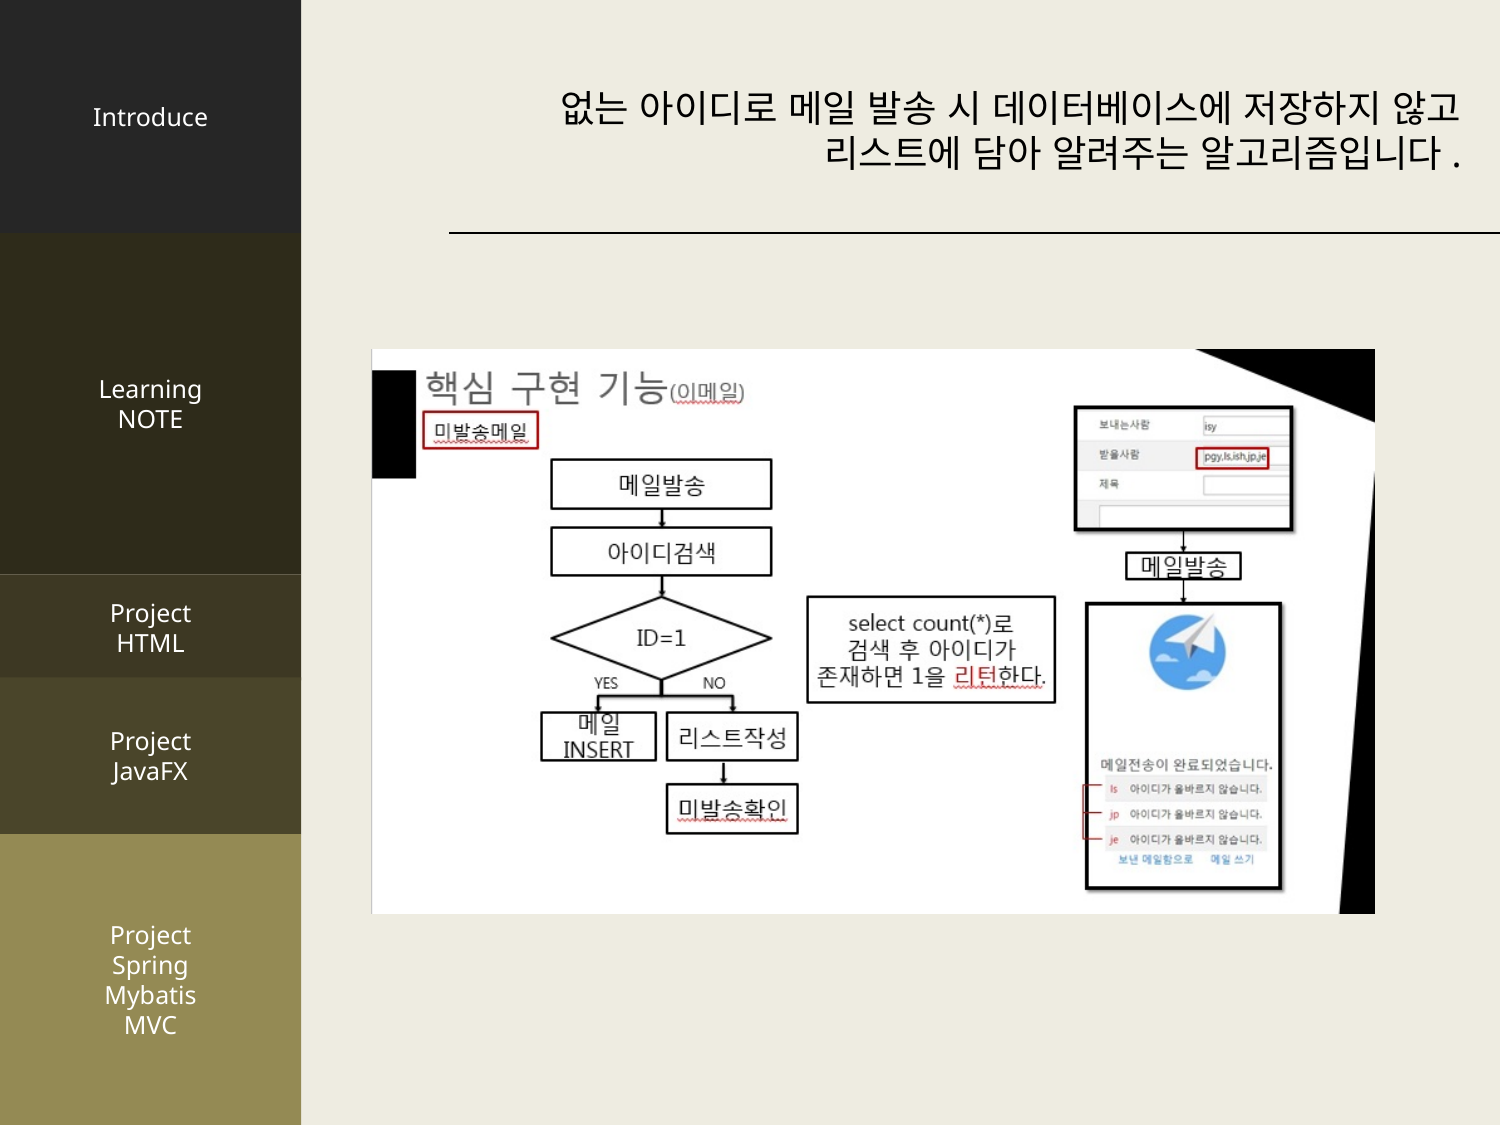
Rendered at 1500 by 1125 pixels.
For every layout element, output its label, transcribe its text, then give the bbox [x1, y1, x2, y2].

picture [370, 349, 1376, 914]
text_box 없는 아이디로 메일 발송 시 데이터베이스에 저장하지 않고 리스트에 담아 알려주는 알고리즘입니다. [448, 78, 1477, 183]
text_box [0, 0, 302, 1125]
